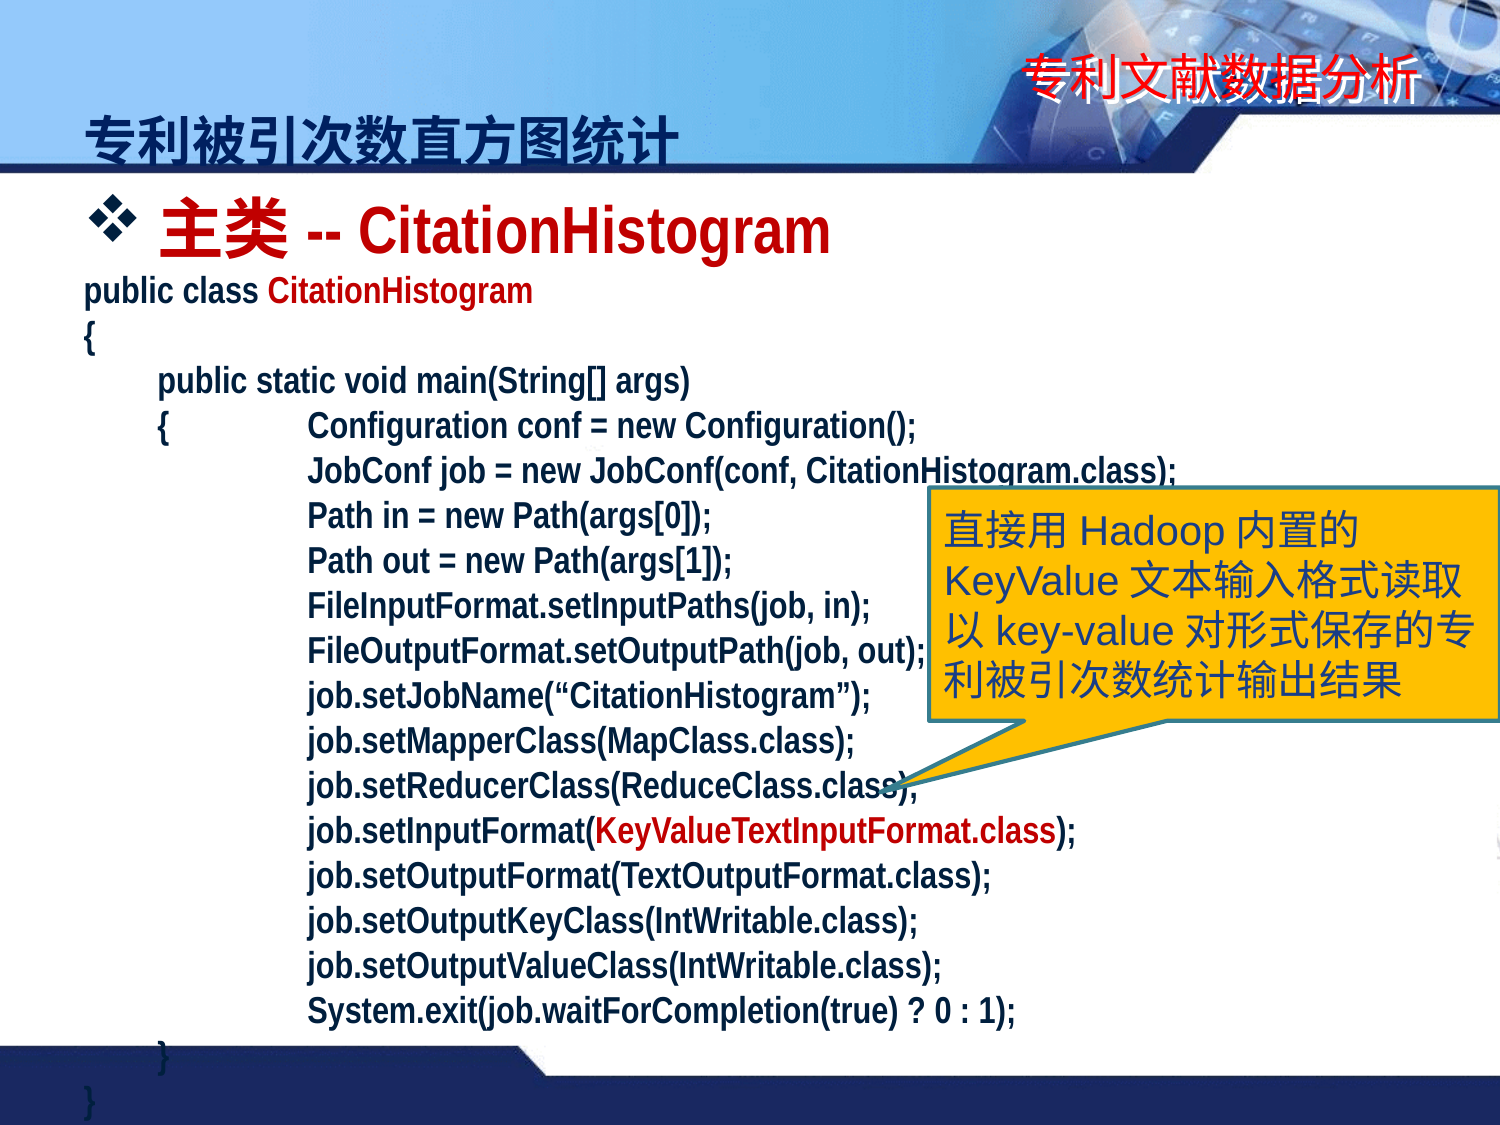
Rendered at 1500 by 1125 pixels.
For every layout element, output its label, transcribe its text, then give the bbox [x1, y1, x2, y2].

title 专利文献数据分析 [105, 41, 1435, 121]
text_box 直接用Hadoop内置的KeyValue文本输入格式读取以key-value对形式保存的专利被引次数统计输出结果 [878, 485, 1500, 795]
picture [0, 0, 1500, 1125]
list 专利被引次数直方图统计 主类-- CitationHistogram public class CitationHistogram { public static void main(String[] args) { Configuration conf = new Configuration(); JobConf job = new JobConf(conf, CitationHistogram.class); Path in = new Path(args[0]); Path out = new Path(args[1]); FileInputFormat.setInputPaths(job, in); FileOutputFormat.setOutputPath(job, out); job.setJobName(“CitationHistogram”); job.setMapperClass(MapClass.class); job.setReducerClass(ReduceClass.class); job.setInputFormat(KeyValueTextInputFormat.class); job.setOutputFormat(TextOutputFormat.class); job.setOutputKeyClass(IntWritable.class); job.setOutputValueClass(IntWritable.class); System.exit(job.waitForCompletion(true) ? 0 : 1); } } [68, 106, 1432, 1063]
